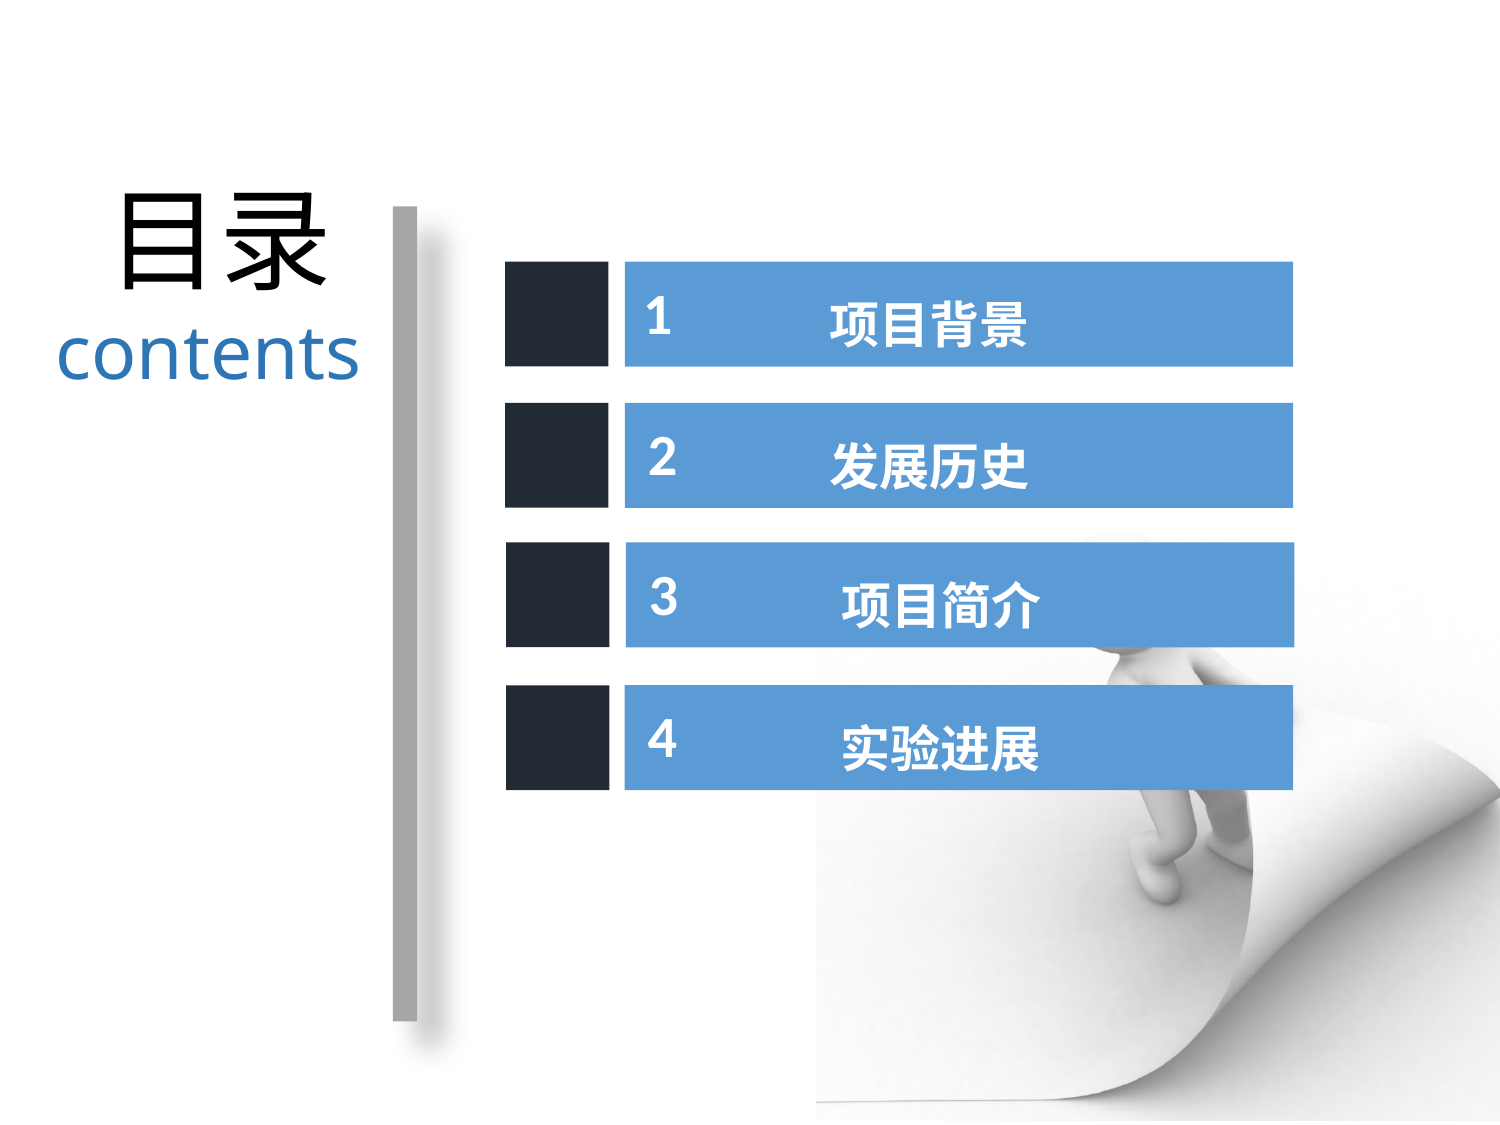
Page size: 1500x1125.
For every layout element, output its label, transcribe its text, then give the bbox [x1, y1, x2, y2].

picture [816, 432, 1500, 1121]
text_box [625, 537, 1295, 648]
text_box [504, 261, 609, 367]
text_box [505, 541, 610, 648]
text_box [624, 680, 1294, 791]
text_box 目录 contents [40, 161, 408, 402]
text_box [624, 256, 1294, 367]
text_box [504, 402, 609, 509]
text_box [624, 397, 1294, 509]
text_box [392, 205, 418, 1022]
text_box [505, 684, 610, 791]
